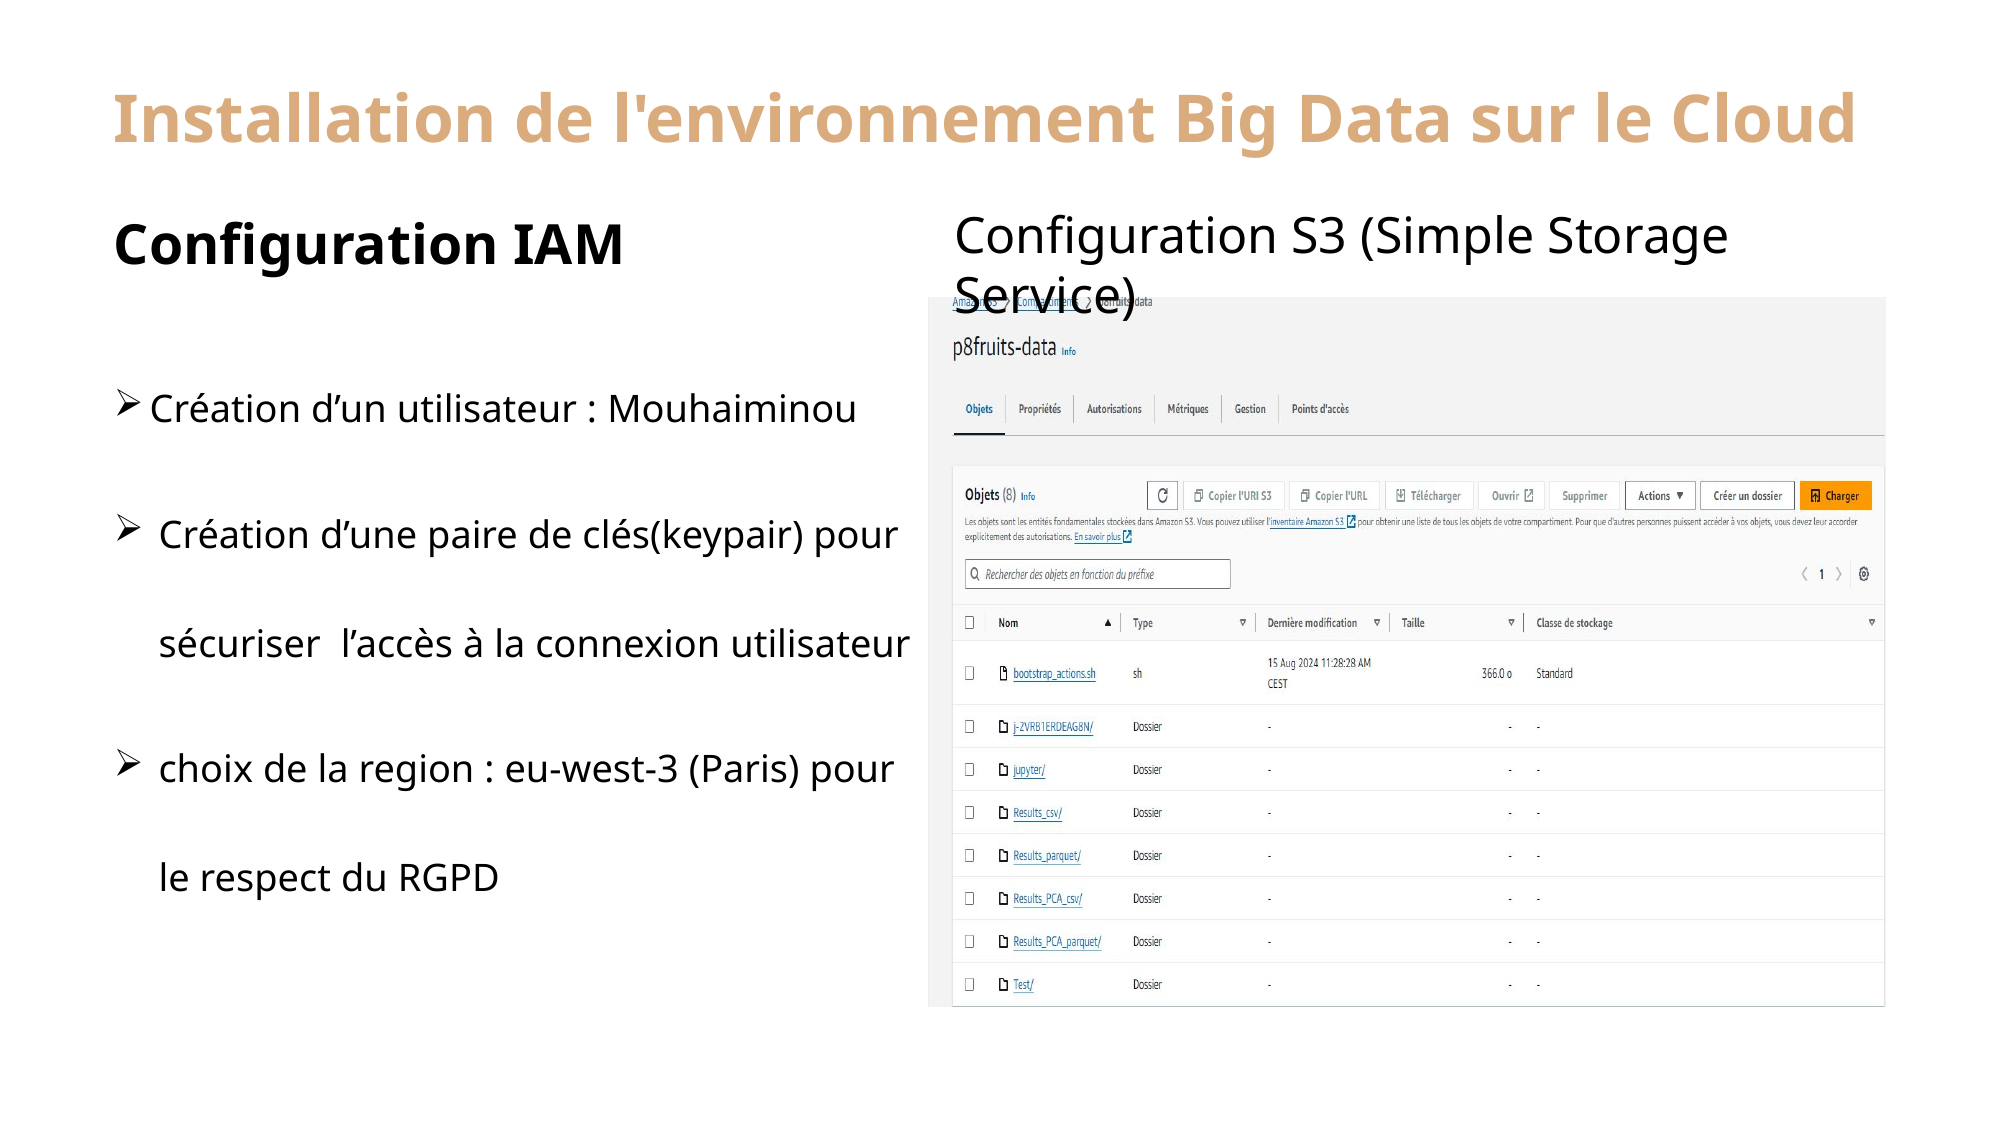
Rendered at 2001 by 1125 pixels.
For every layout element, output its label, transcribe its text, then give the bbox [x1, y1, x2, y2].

list Configuration IAM Création d’un utilisateur : Mouhaiminou Création d’une paire de clés(keypair) pour sécuriser l’accès à la connexion utilisateur choix de la region : eu-west-3 (Paris) pour le respect du RGPD [113, 202, 920, 1007]
title Installation de l'environnement Big Data sur le Cloud [113, 59, 1886, 156]
text_box Configuration S3 (Simple Storage Service) [939, 195, 1886, 280]
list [928, 297, 1887, 1007]
